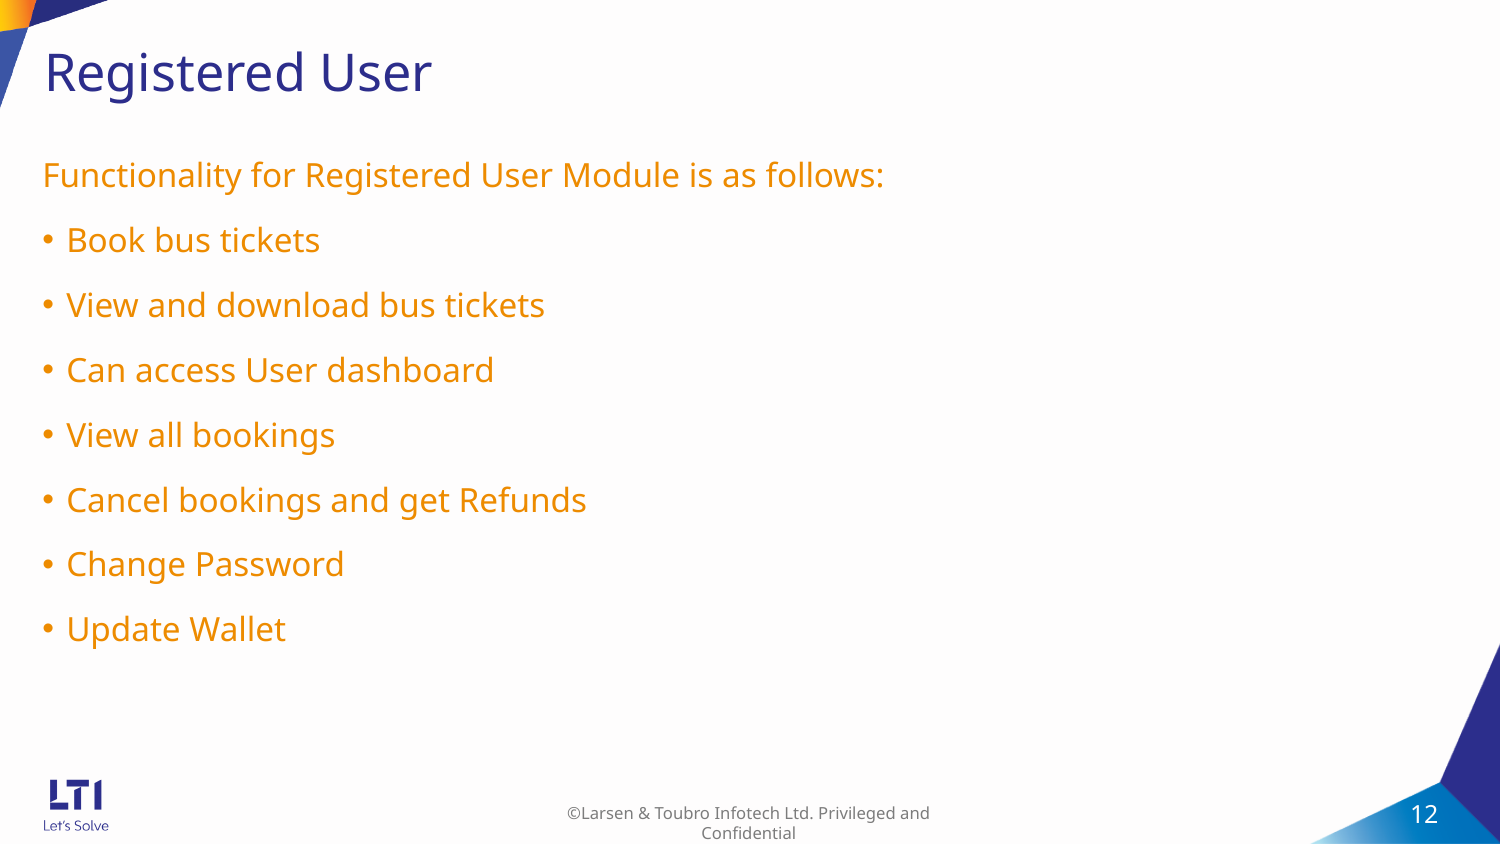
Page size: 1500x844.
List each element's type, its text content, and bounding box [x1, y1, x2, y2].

picture [0, 0, 109, 110]
picture [33, 771, 119, 839]
title Registered User​ [43, 38, 1362, 104]
picture [1288, 640, 1500, 844]
list Functionality for Registered User Module is as follows:​ Book bus tickets​ View and download bus tickets​ Can access User dashboard​ View all bookings​ Cancel bookings and get Refunds​ Change Password​ Update Wallet​ [42, 154, 1456, 766]
